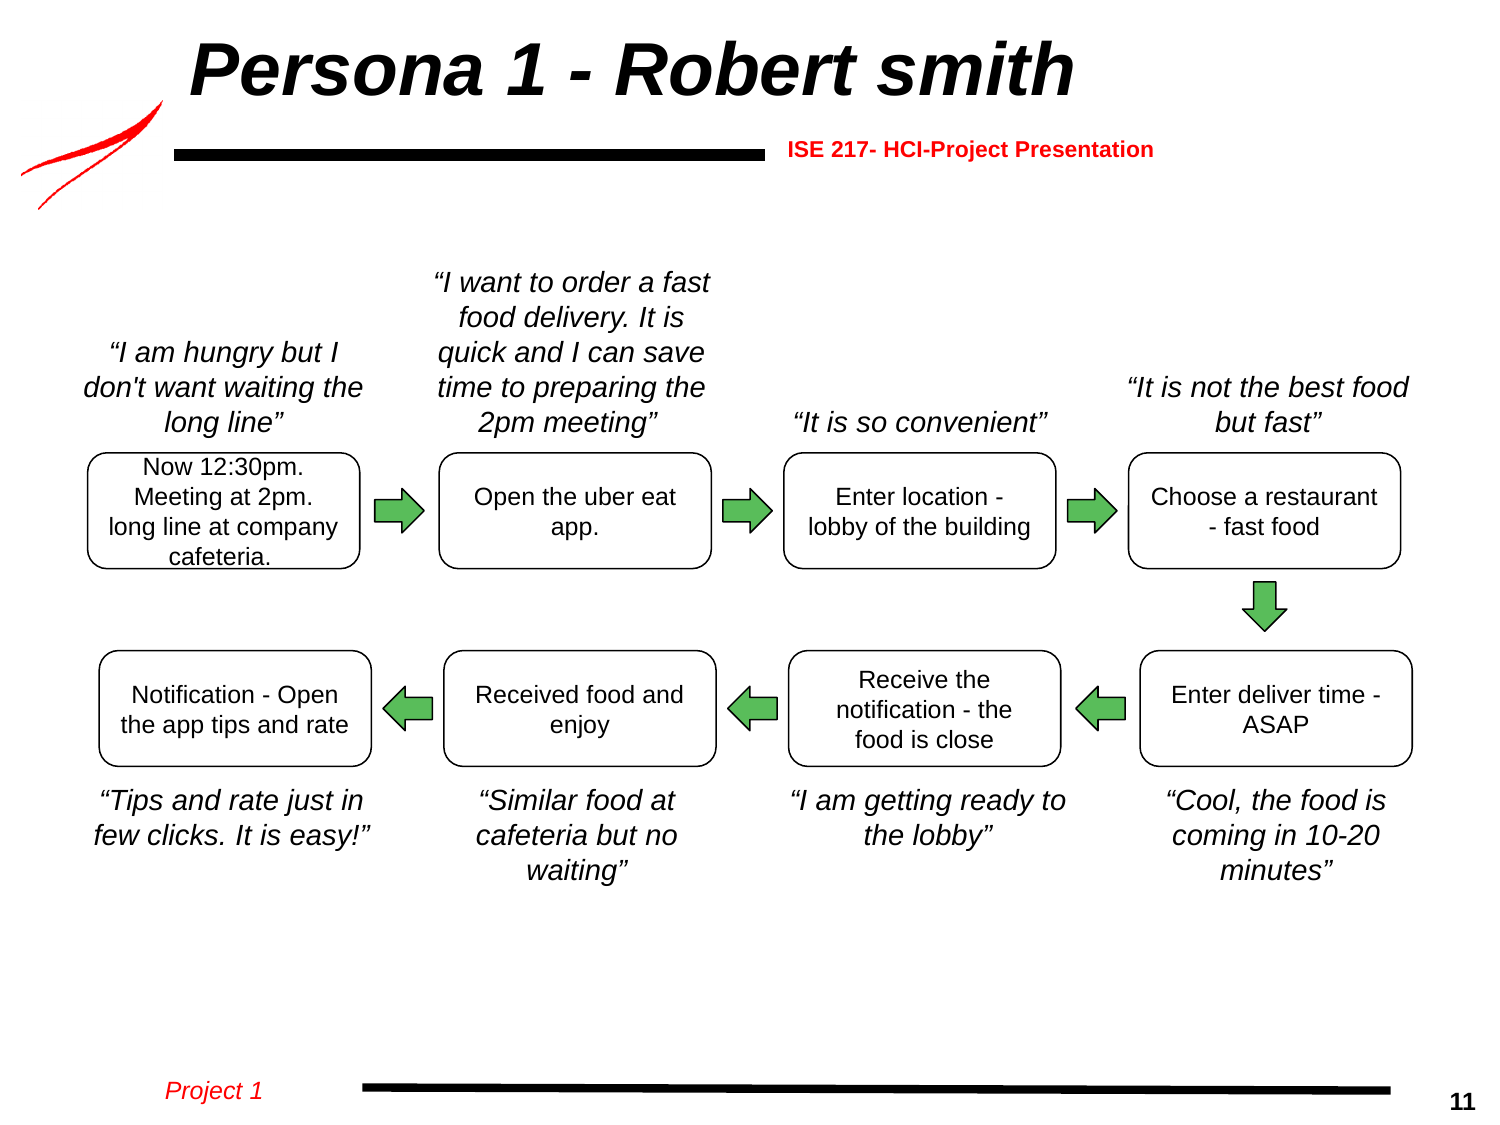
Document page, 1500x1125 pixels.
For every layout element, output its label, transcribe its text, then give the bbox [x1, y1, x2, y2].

text_box “It is not the best food but fast” [1110, 252, 1426, 453]
text_box Choose a restaurant - fast food [1128, 453, 1401, 569]
picture [21, 100, 163, 210]
text_box [1075, 686, 1126, 731]
text_box Enter deliver time - ASAP [1140, 650, 1413, 766]
text_box [1242, 581, 1287, 632]
text_box “Cool, the food is coming in 10-20 minutes” [1118, 766, 1434, 967]
text_box [727, 686, 778, 731]
text_box [722, 488, 773, 533]
text_box [382, 686, 433, 731]
text_box [1067, 488, 1117, 533]
text_box Notification - Open the app tips and rate [99, 650, 372, 766]
text_box [374, 488, 425, 533]
title Persona 1 - Robert smith [174, 12, 1400, 131]
text_box Receive the notification - the food is close [788, 650, 1061, 766]
text_box “I want to order a fast food delivery. It is quick and I can save time to preparing the 2pm meeting” [414, 252, 730, 453]
text_box “I am getting ready to the lobby” [770, 766, 1086, 967]
text_box Now 12:30pm. Meeting at 2pm. long line at company cafeteria. [87, 453, 360, 569]
text_box “I am hungry but I don't want waiting the long line” [66, 252, 381, 453]
text_box Open the uber eat app. [439, 453, 712, 569]
text_box “Tips and rate just in few clicks. It is easy!” [74, 766, 390, 967]
text_box Received food and enjoy [443, 650, 717, 766]
text_box “It is so convenient” [762, 252, 1078, 453]
text_box Enter location - lobby of the building [783, 453, 1056, 569]
text_box “Similar food at cafeteria but no waiting” [419, 766, 735, 967]
